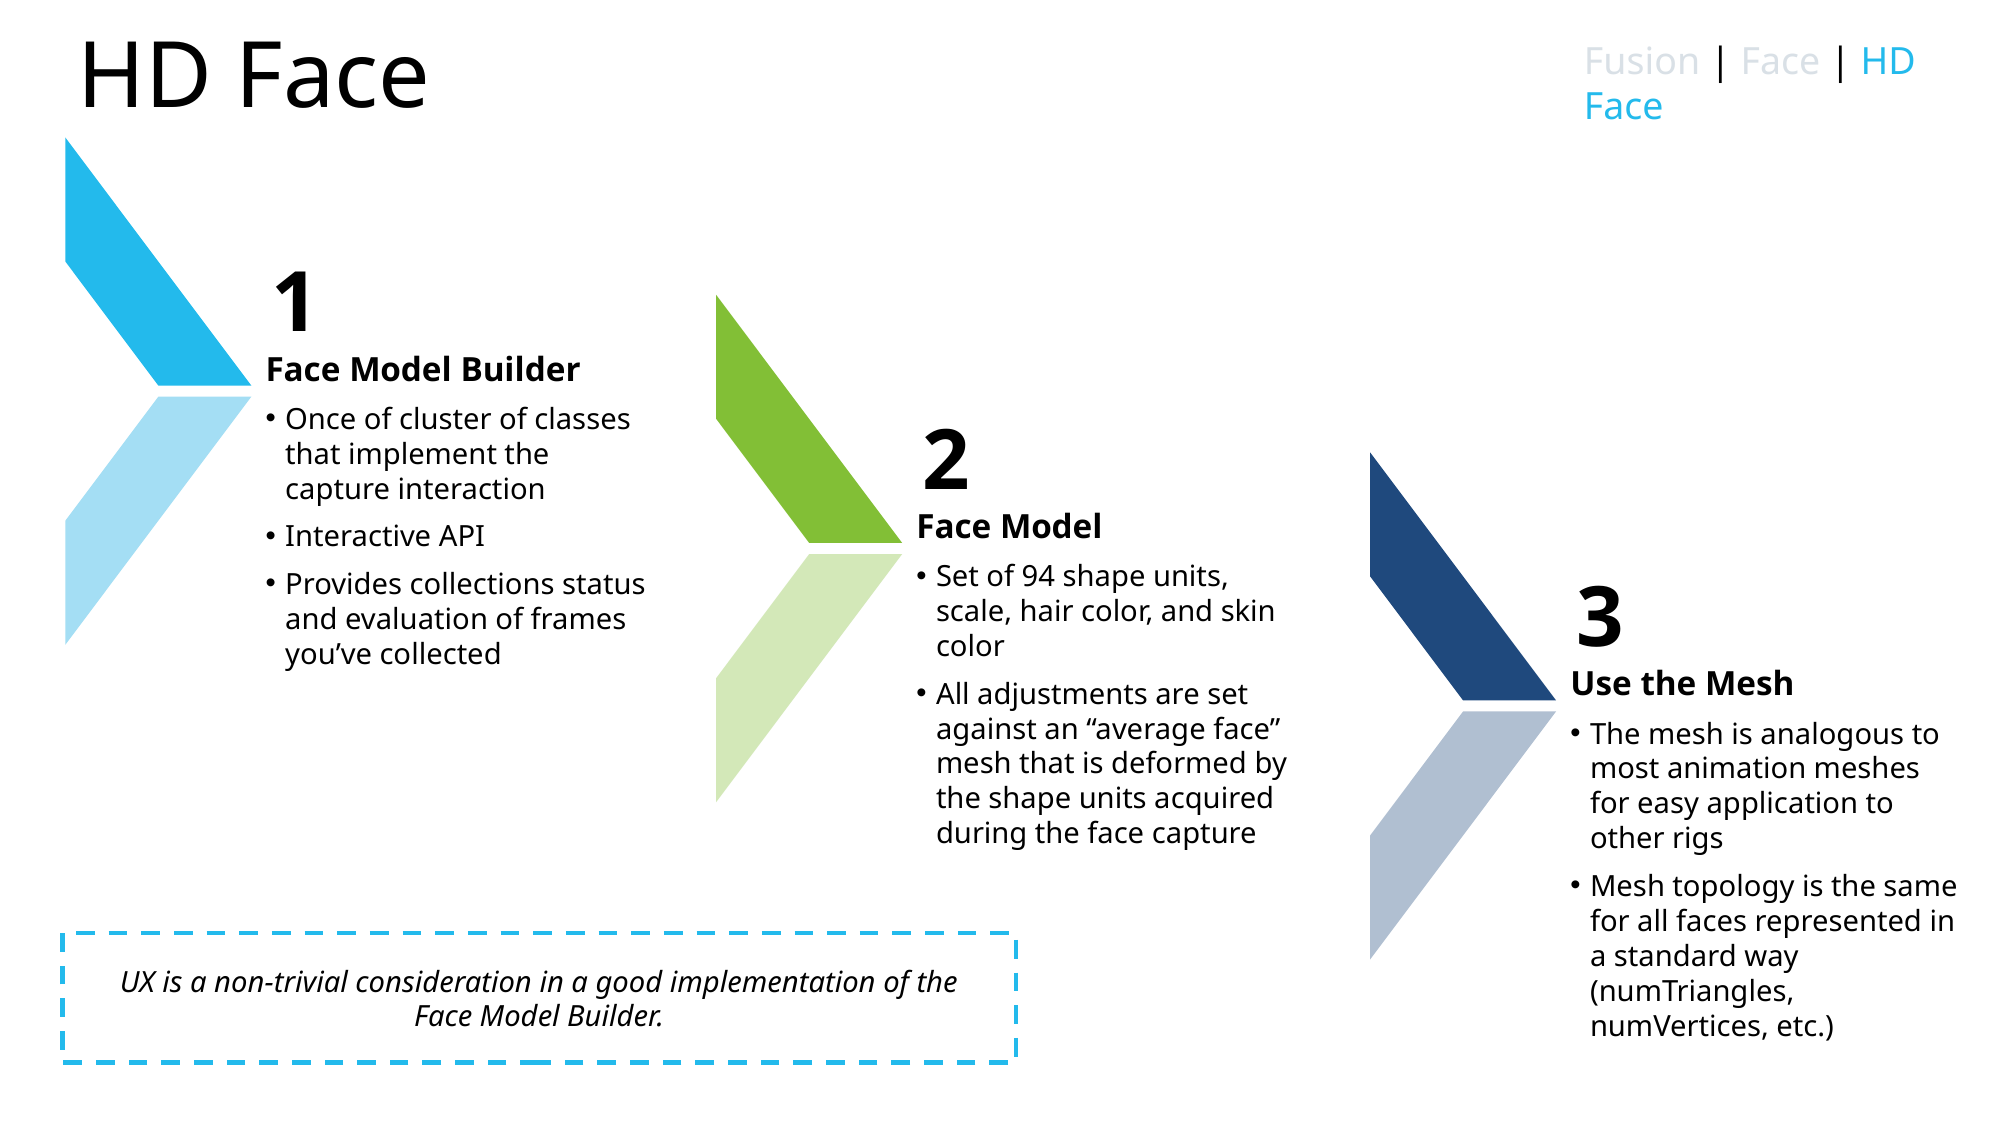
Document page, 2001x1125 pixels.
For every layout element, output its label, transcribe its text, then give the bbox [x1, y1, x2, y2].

text_box UX is a non-trivial consideration in a good implementation of the Face Model Builder. [62, 932, 1016, 1063]
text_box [1369, 452, 1960, 1012]
title HD Face [62, 29, 1270, 205]
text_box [715, 294, 1306, 819]
text_box Fusion | Face | HD Face [1569, 29, 1974, 135]
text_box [65, 137, 655, 674]
